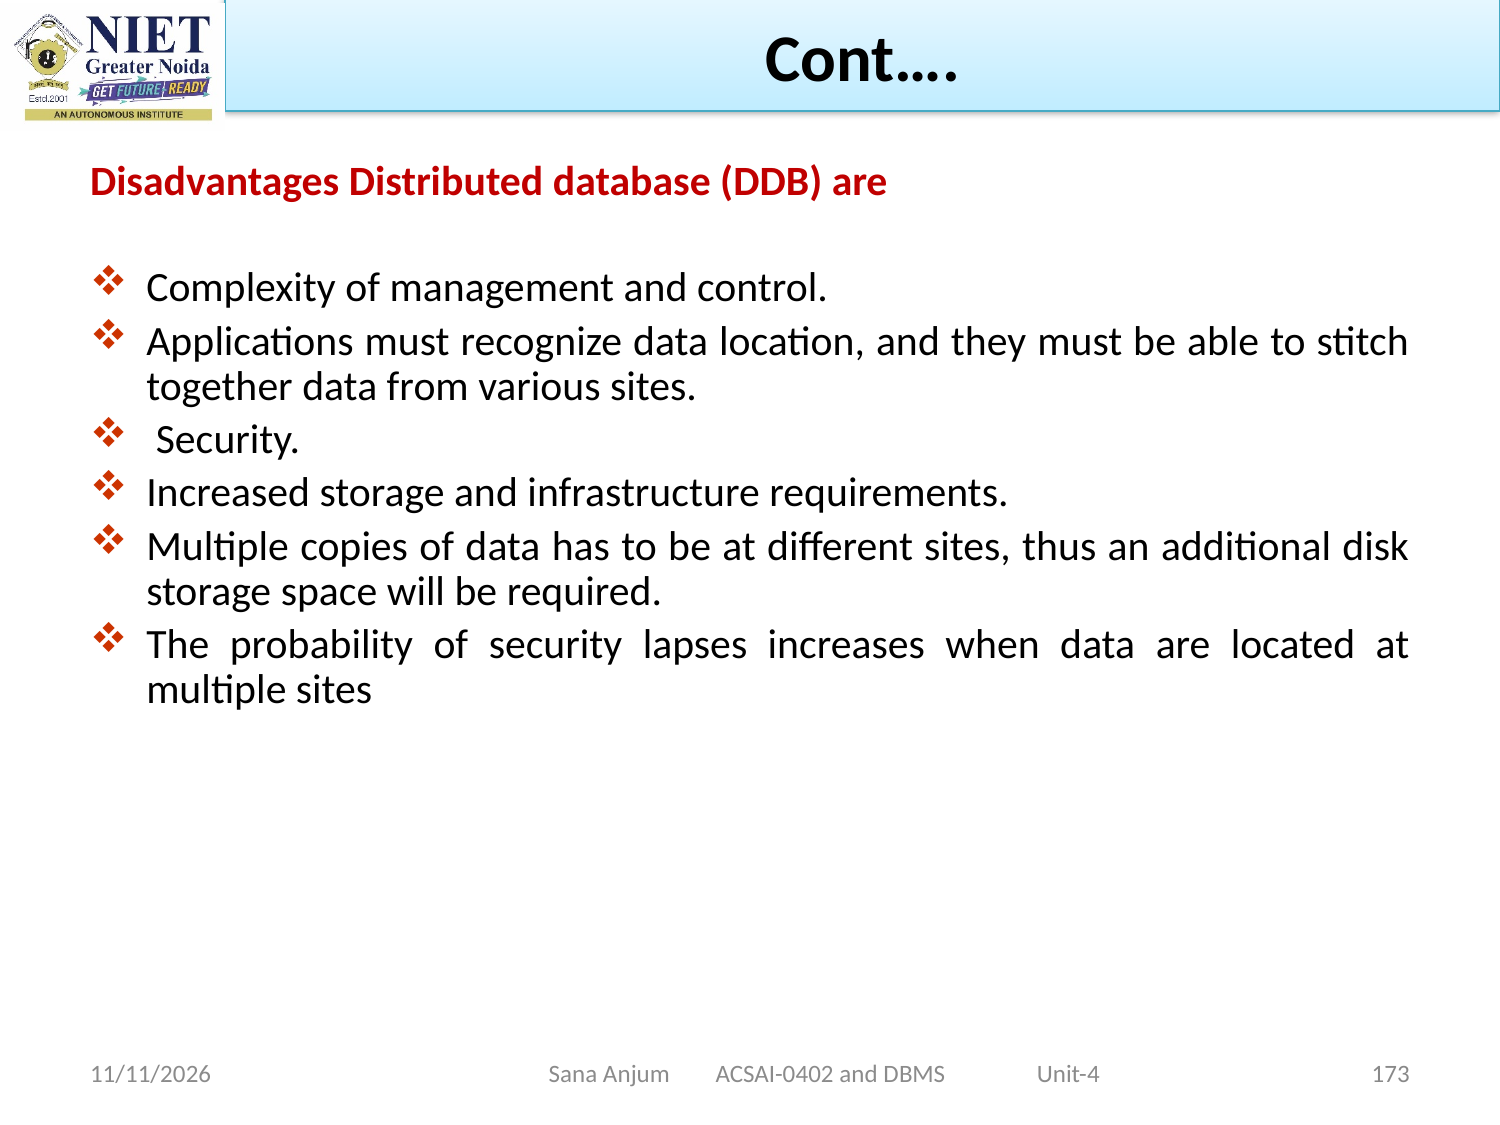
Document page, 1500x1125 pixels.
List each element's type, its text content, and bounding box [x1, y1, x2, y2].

slide_number 173 [1074, 1043, 1425, 1103]
footer Sana Anjum ACSAI-0402 and DBMS Unit-4 [412, 1043, 1074, 1103]
text_box Cont…. [224, 0, 1500, 112]
picture [0, 2, 226, 131]
list Disadvantages Distributed database (DDB) are Complexity of management and control. Applications must recognize data location, and they must be able to stitch together data from various sites. Security. Increased storage and infrastructure requirements. Multiple copies of data has to be at different sites, thus an additional disk storage space will be required. The probability of security lapses increases when data are located at multiple sites [75, 151, 1425, 1043]
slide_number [75, 1043, 412, 1103]
